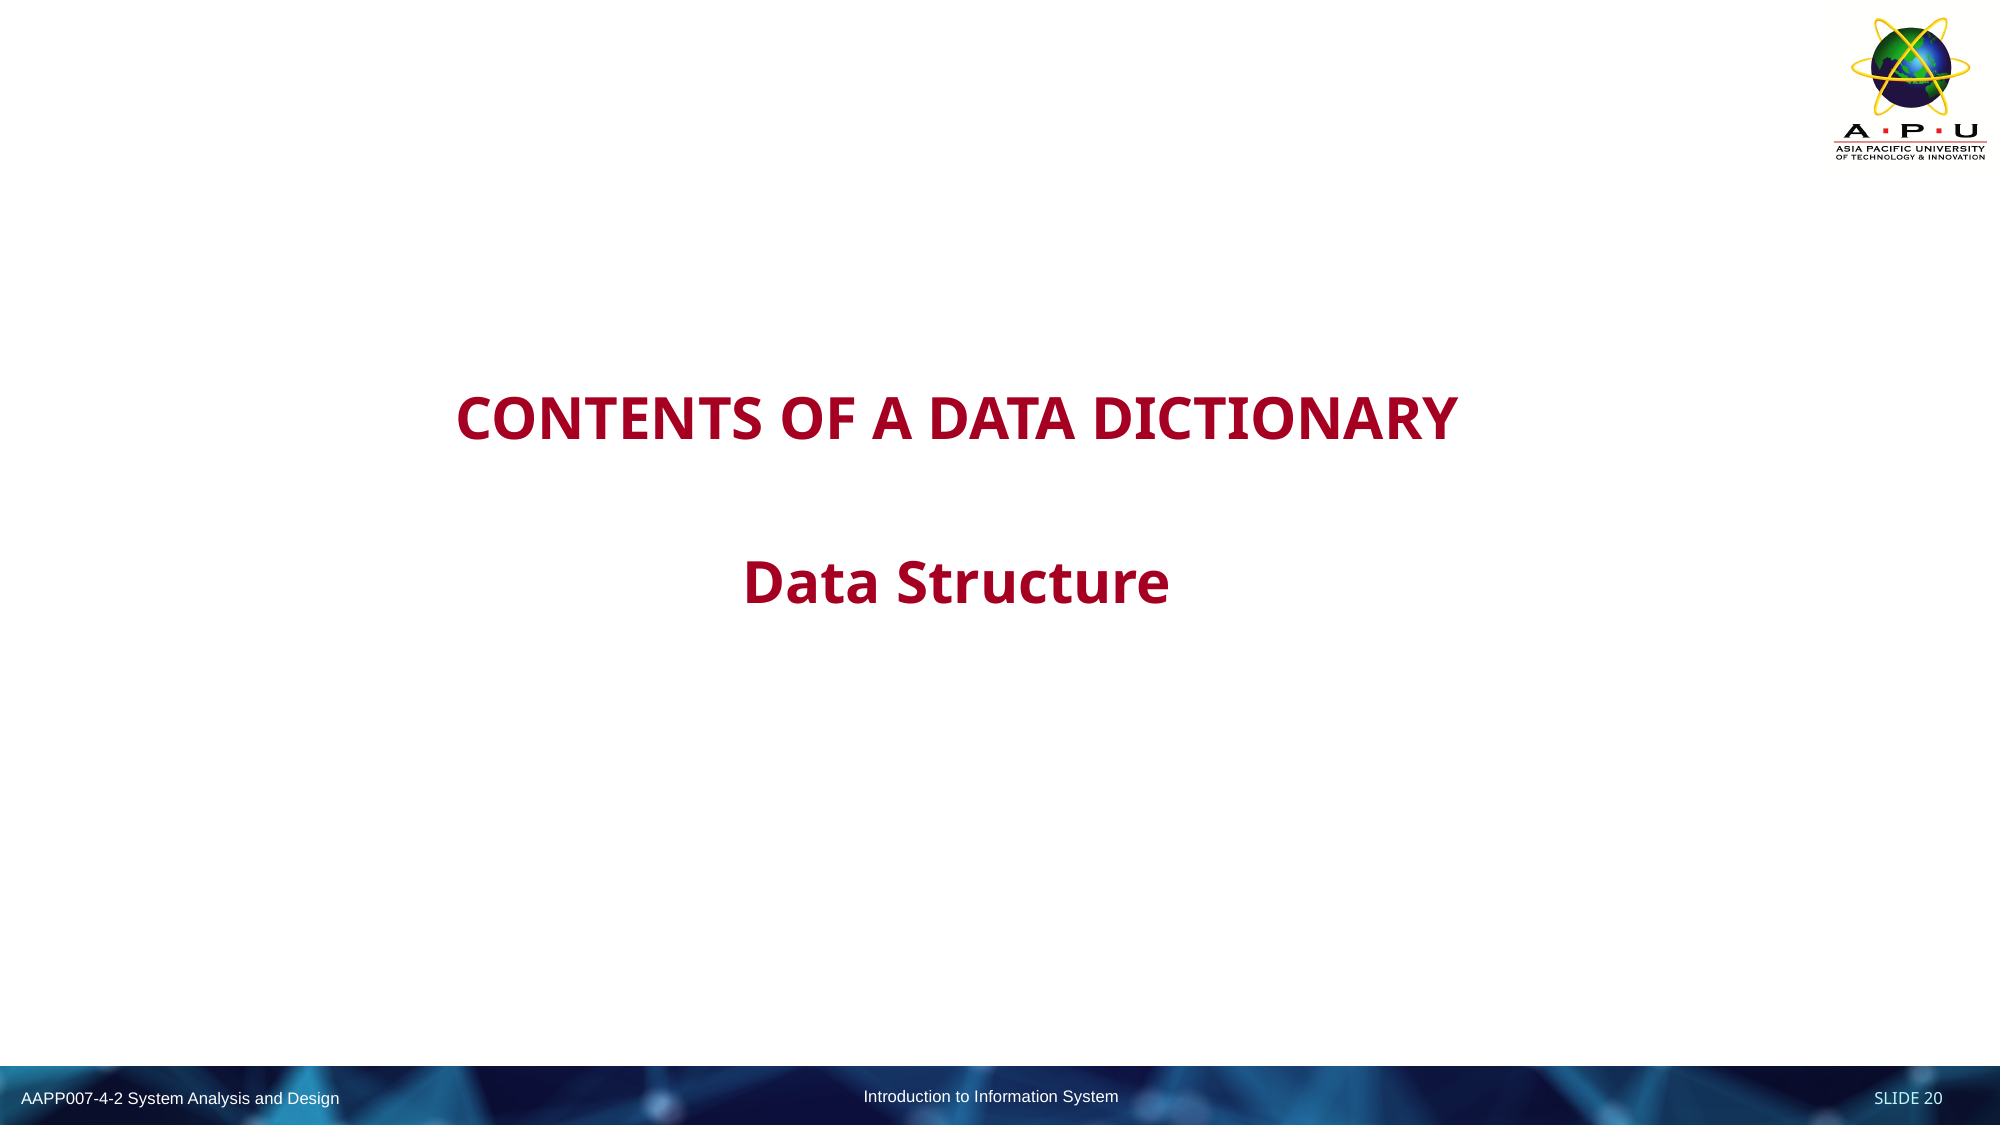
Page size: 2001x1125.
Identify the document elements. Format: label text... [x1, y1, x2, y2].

picture [0, 1066, 2000, 1125]
picture [1822, 0, 2000, 178]
text_box CONTENTS OF A DATA DICTIONARY Data Structure [281, 373, 1632, 673]
